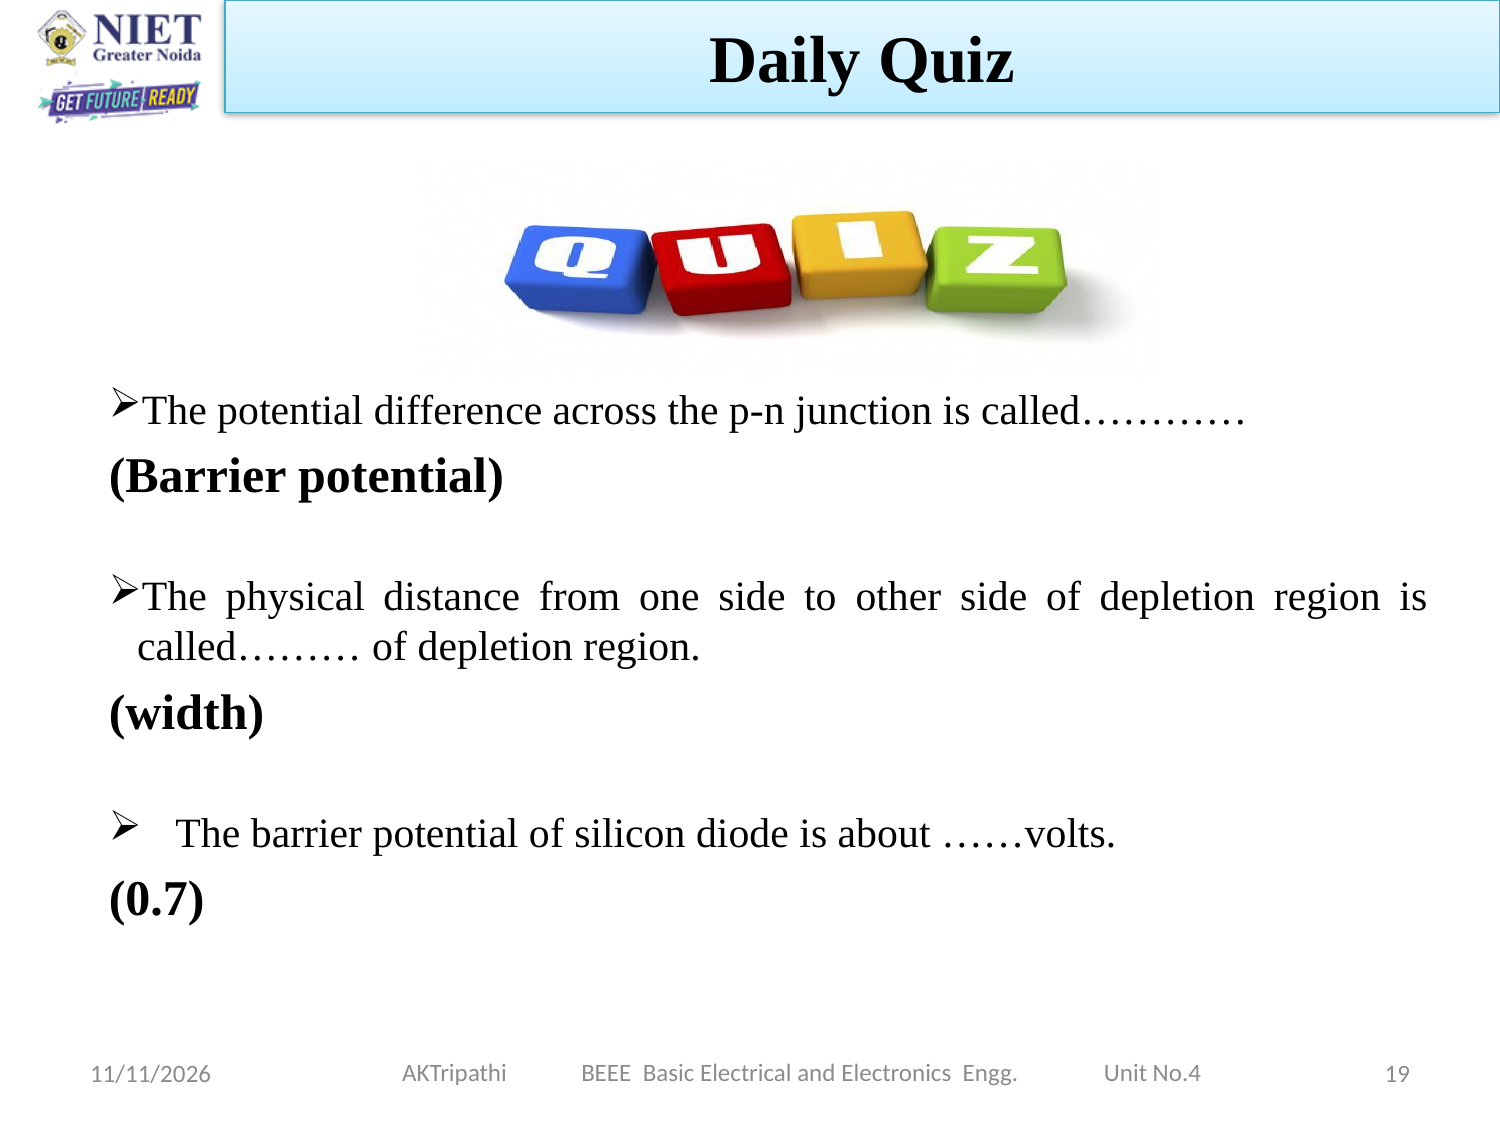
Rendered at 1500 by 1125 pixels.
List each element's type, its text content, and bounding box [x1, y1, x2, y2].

text_box Daily Quiz [238, 0, 1500, 113]
list The potential difference across the p-n junction is called………… (Barrier potential) The physical distance from one side to other side of depletion region is called……… of depletion region. (width) The barrier potential of silicon diode is about ……volts. (0.7) [93, 375, 1444, 938]
slide_number 19 [1074, 1042, 1425, 1103]
footer AKTripathi BEEE Basic Electrical and Electronics Engg. Unit No.4 [375, 1041, 1231, 1102]
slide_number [75, 1042, 425, 1103]
picture [421, 163, 1160, 378]
picture [0, 0, 238, 135]
